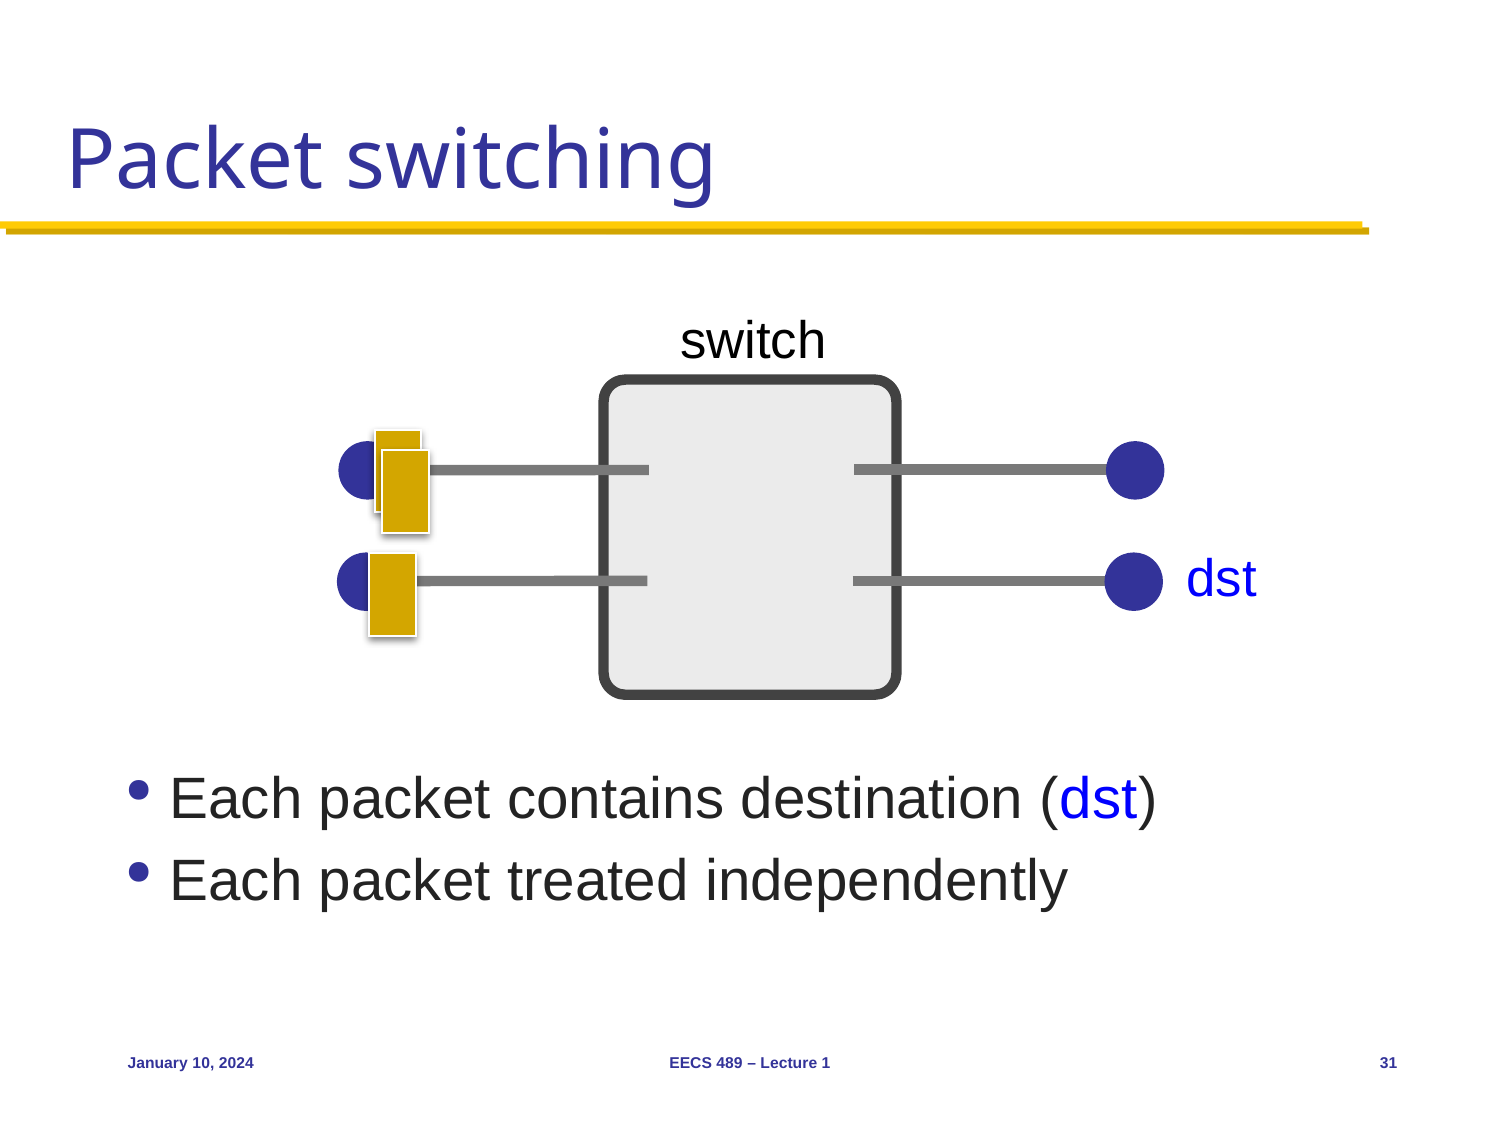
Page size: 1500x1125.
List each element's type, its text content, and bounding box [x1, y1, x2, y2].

text_box dst [1180, 537, 1264, 613]
text_box [369, 552, 416, 636]
footer EECS 489 – Lecture 1 [512, 1024, 988, 1101]
text_box [338, 441, 369, 500]
list Each packet contains destination (dst) Each packet treated independently [112, 262, 1413, 988]
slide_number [112, 1024, 426, 1101]
text_box [1104, 552, 1164, 611]
text_box [382, 449, 429, 533]
text_box [603, 379, 897, 695]
text_box [336, 552, 367, 611]
text_box [1105, 441, 1165, 500]
title Packet switching [49, 24, 1451, 213]
slide_number 31 [1312, 1024, 1413, 1101]
text_box [375, 429, 422, 513]
text_box switch [674, 300, 833, 376]
